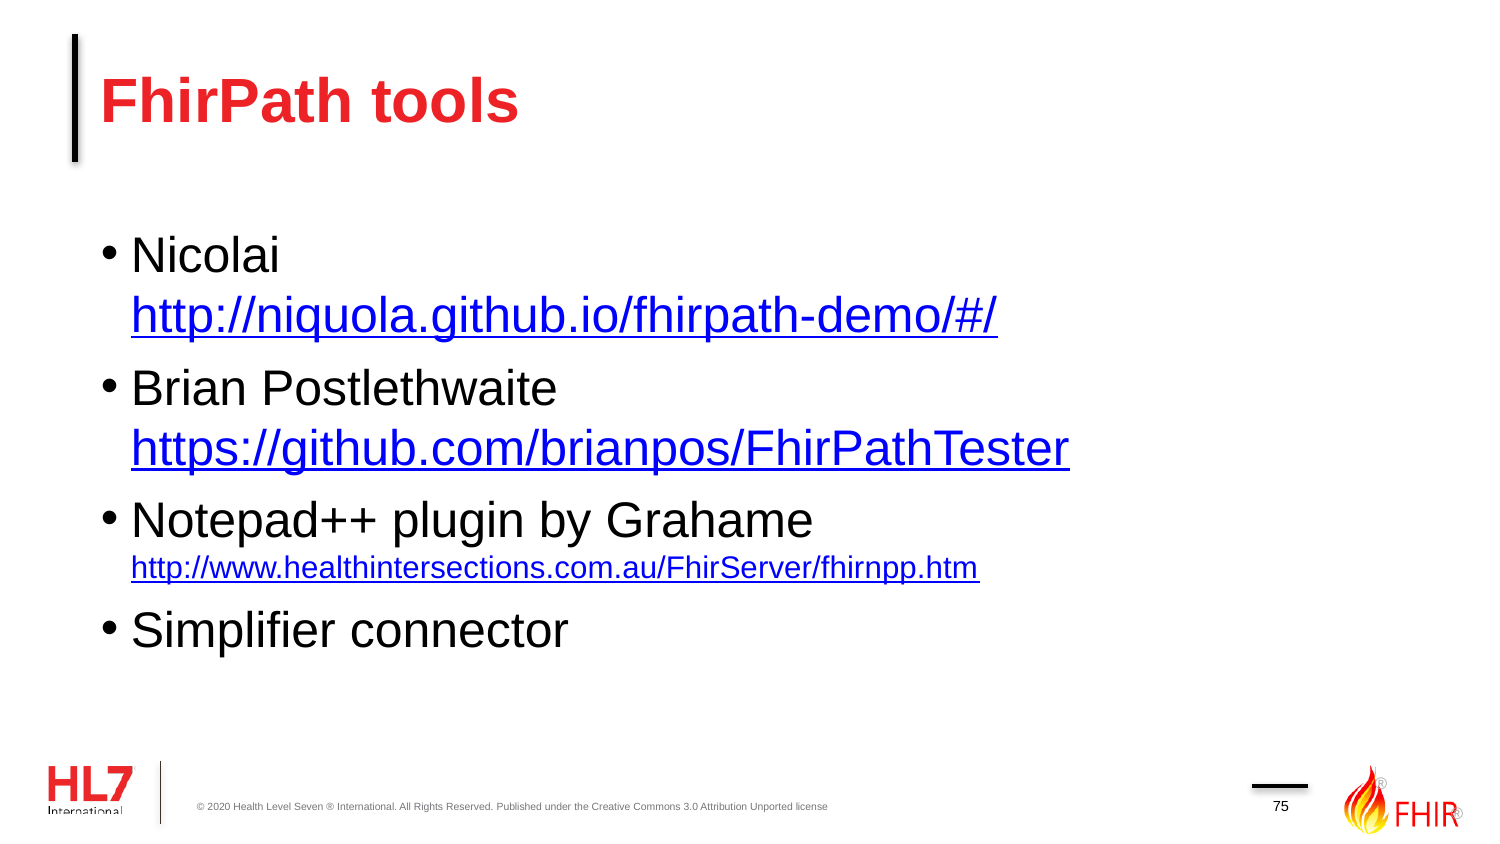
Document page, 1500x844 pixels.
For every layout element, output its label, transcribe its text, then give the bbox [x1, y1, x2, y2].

slide_number 75 [1258, 786, 1304, 814]
picture [1339, 760, 1463, 837]
title FhirPath tools [100, 33, 1451, 163]
list Nicolai http://niquola.github.io/fhirpath-demo/#/ Brian Postlethwaite https://github.com/brianpos/FhirPathTester Notepad++ plugin by Grahame http://www.healthintersections.com.au/FhirServer/fhirnpp.htm Simplifier connector [100, 222, 1451, 731]
footer © 2020 Health Level Seven ® International. All Rights Reserved. Published under the Creative Commons 3.0 Attribution Unported license [196, 786, 941, 813]
